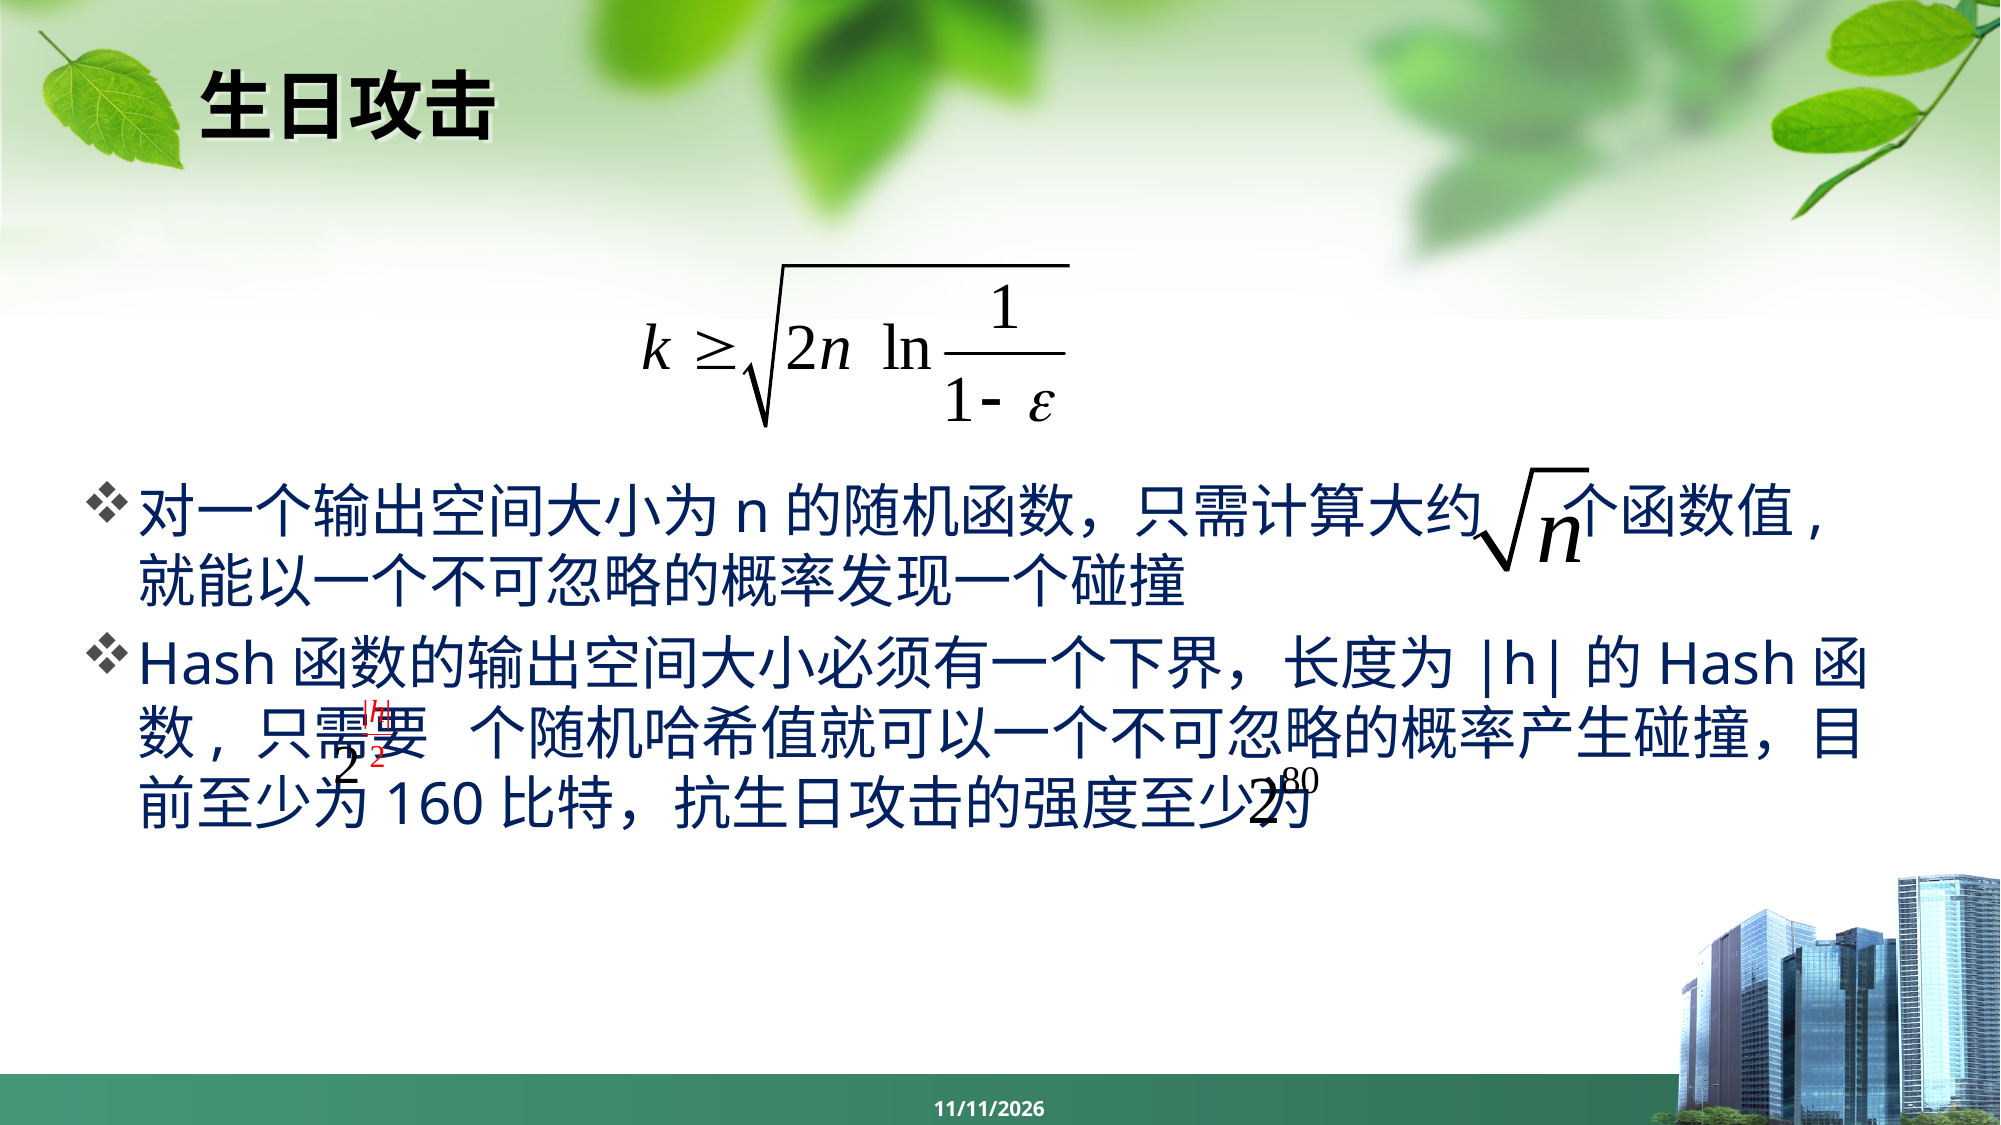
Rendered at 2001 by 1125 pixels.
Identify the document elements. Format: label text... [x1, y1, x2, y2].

list 对一个输出空间大小为n的随机函数，只需计算大约 个函数值, 就能以一个不可忽略的概率发现一个碰撞 Hash函数的输出空间大小必须有一个下界，长度为|h|的Hash函数, 只需要 个随机哈希值就可以一个不可忽略的概率产生碰撞，目前至少为160比特，抗生日攻击的强度至少为 [66, 466, 1900, 950]
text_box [324, 687, 404, 794]
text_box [1456, 449, 1610, 595]
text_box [614, 249, 1086, 442]
picture [0, 0, 2000, 319]
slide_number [918, 1088, 1386, 1125]
title 生日攻击 [183, 57, 1767, 150]
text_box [1237, 750, 1333, 836]
